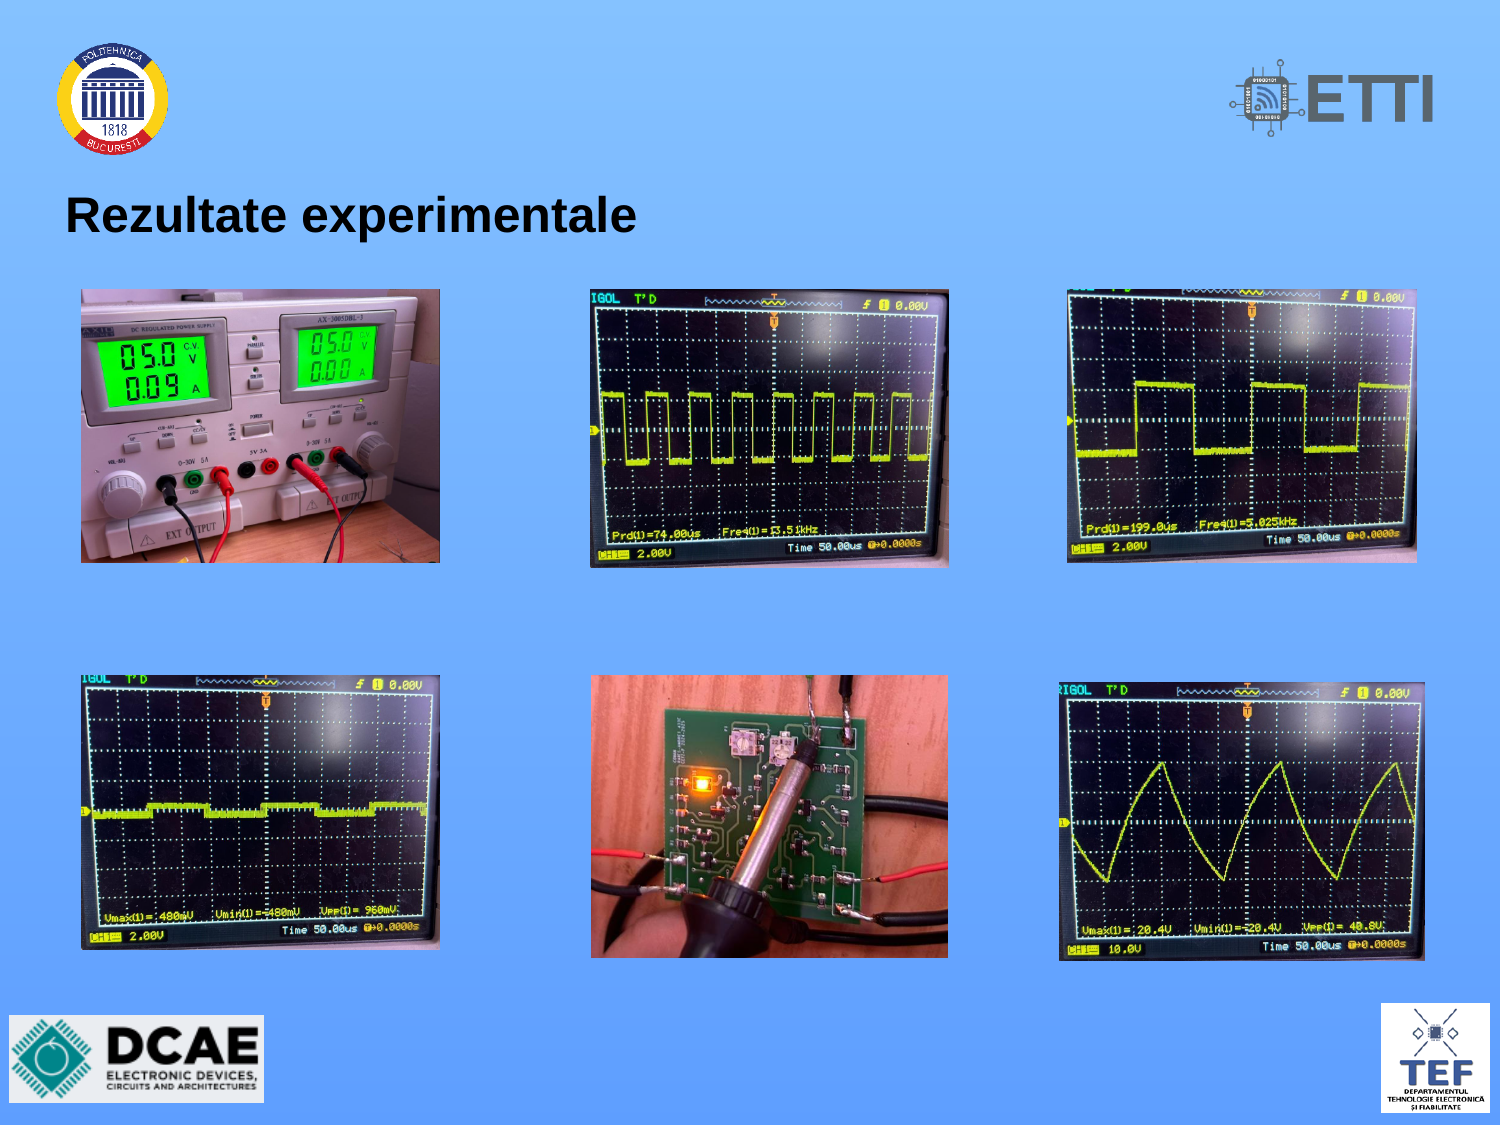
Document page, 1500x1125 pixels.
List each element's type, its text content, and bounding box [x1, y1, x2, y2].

picture [57, 43, 168, 155]
title Rezultate experimentale [49, 174, 1326, 246]
picture [591, 674, 948, 958]
picture [1058, 681, 1425, 961]
picture [1066, 288, 1417, 563]
picture [81, 288, 440, 563]
picture [1229, 59, 1435, 139]
picture [590, 288, 949, 568]
picture [1381, 1003, 1490, 1113]
text_box [45, 246, 1445, 1060]
picture [81, 674, 440, 951]
picture [9, 1015, 264, 1103]
